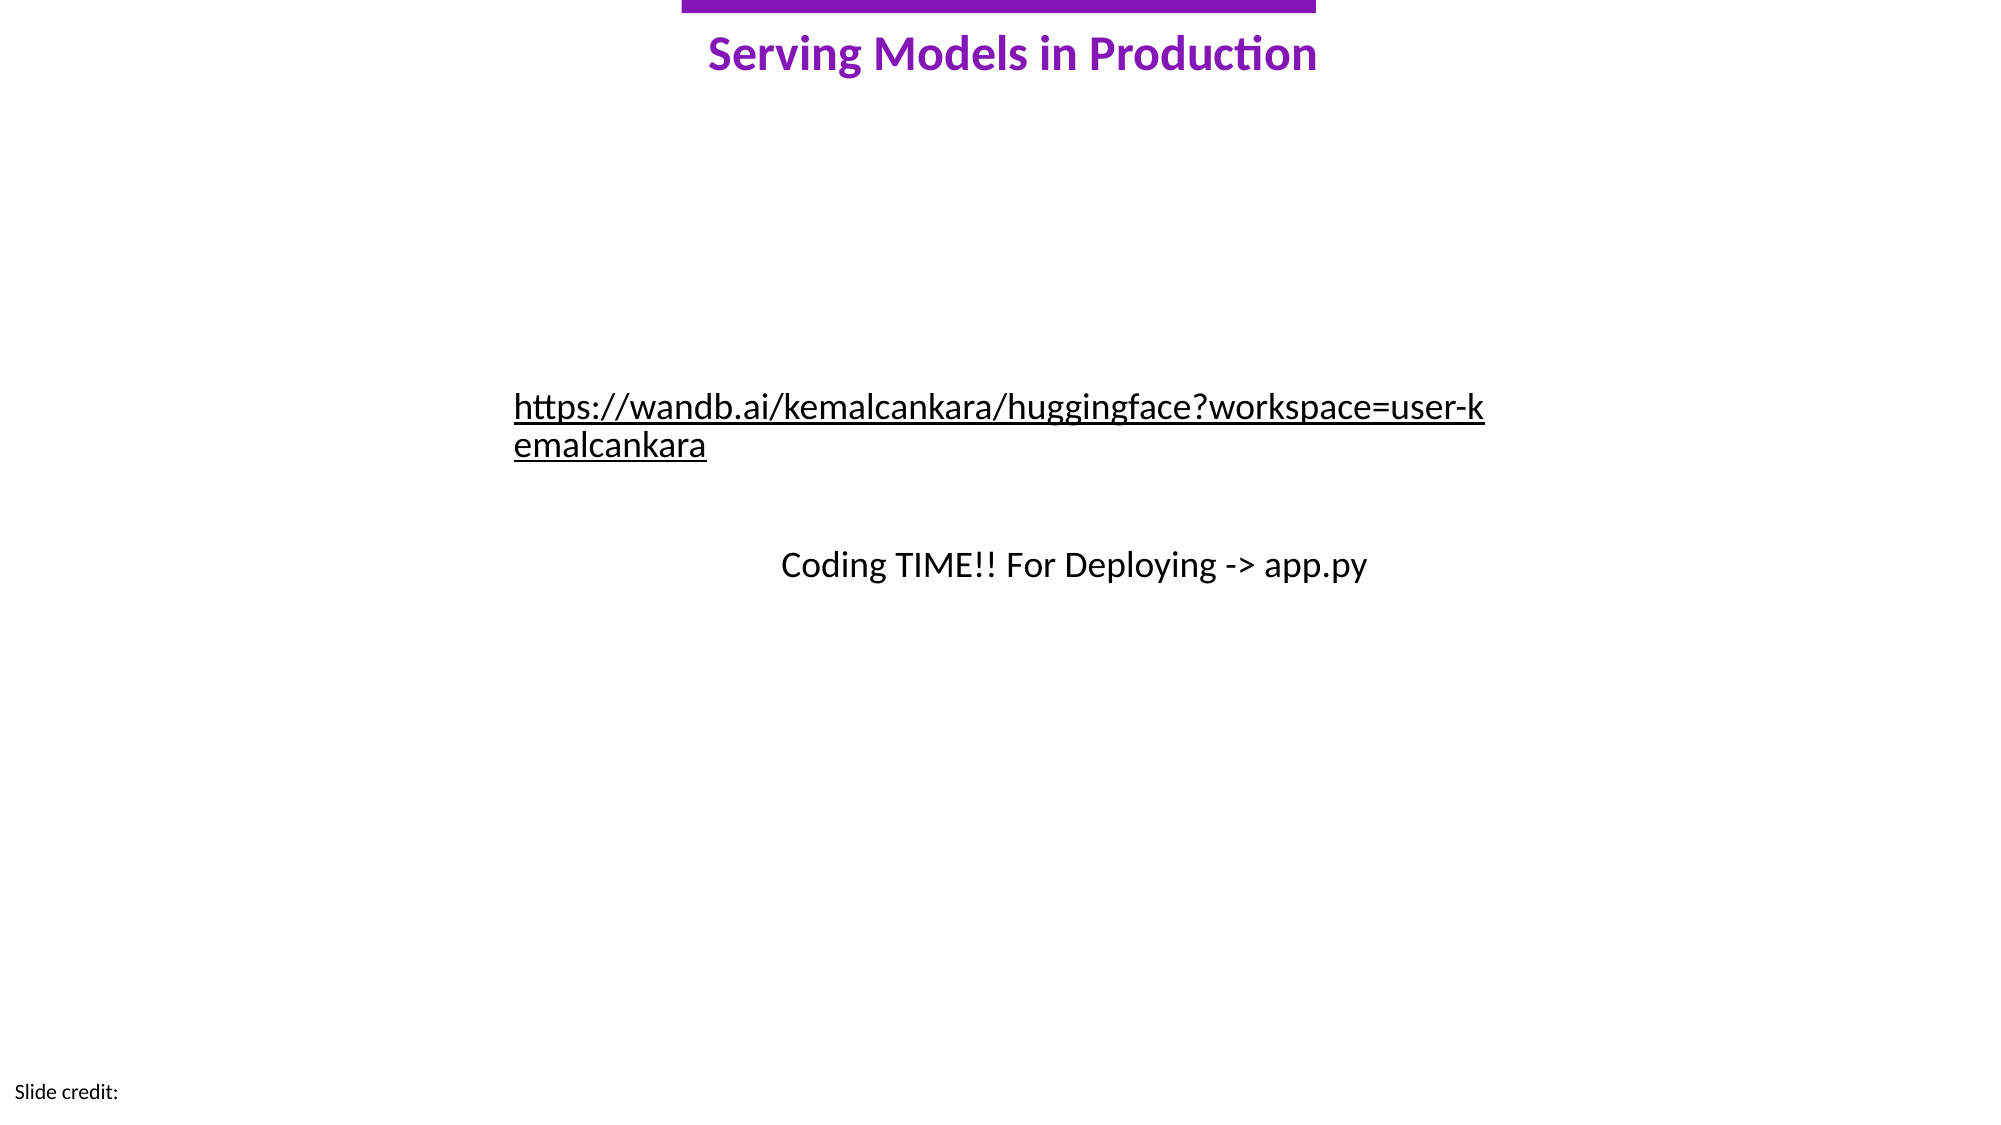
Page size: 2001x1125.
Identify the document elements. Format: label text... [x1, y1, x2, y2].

text_box Serving Models in Production [593, 13, 1435, 89]
text_box https://wandb.ai/kemalcankara/huggingface?workspace=user-kemalcankara [498, 375, 1499, 480]
text_box Slide credit: [0, 1070, 1203, 1112]
text_box [681, 0, 1317, 13]
text_box Coding TIME!! For Deploying -> app.py [766, 532, 1384, 592]
